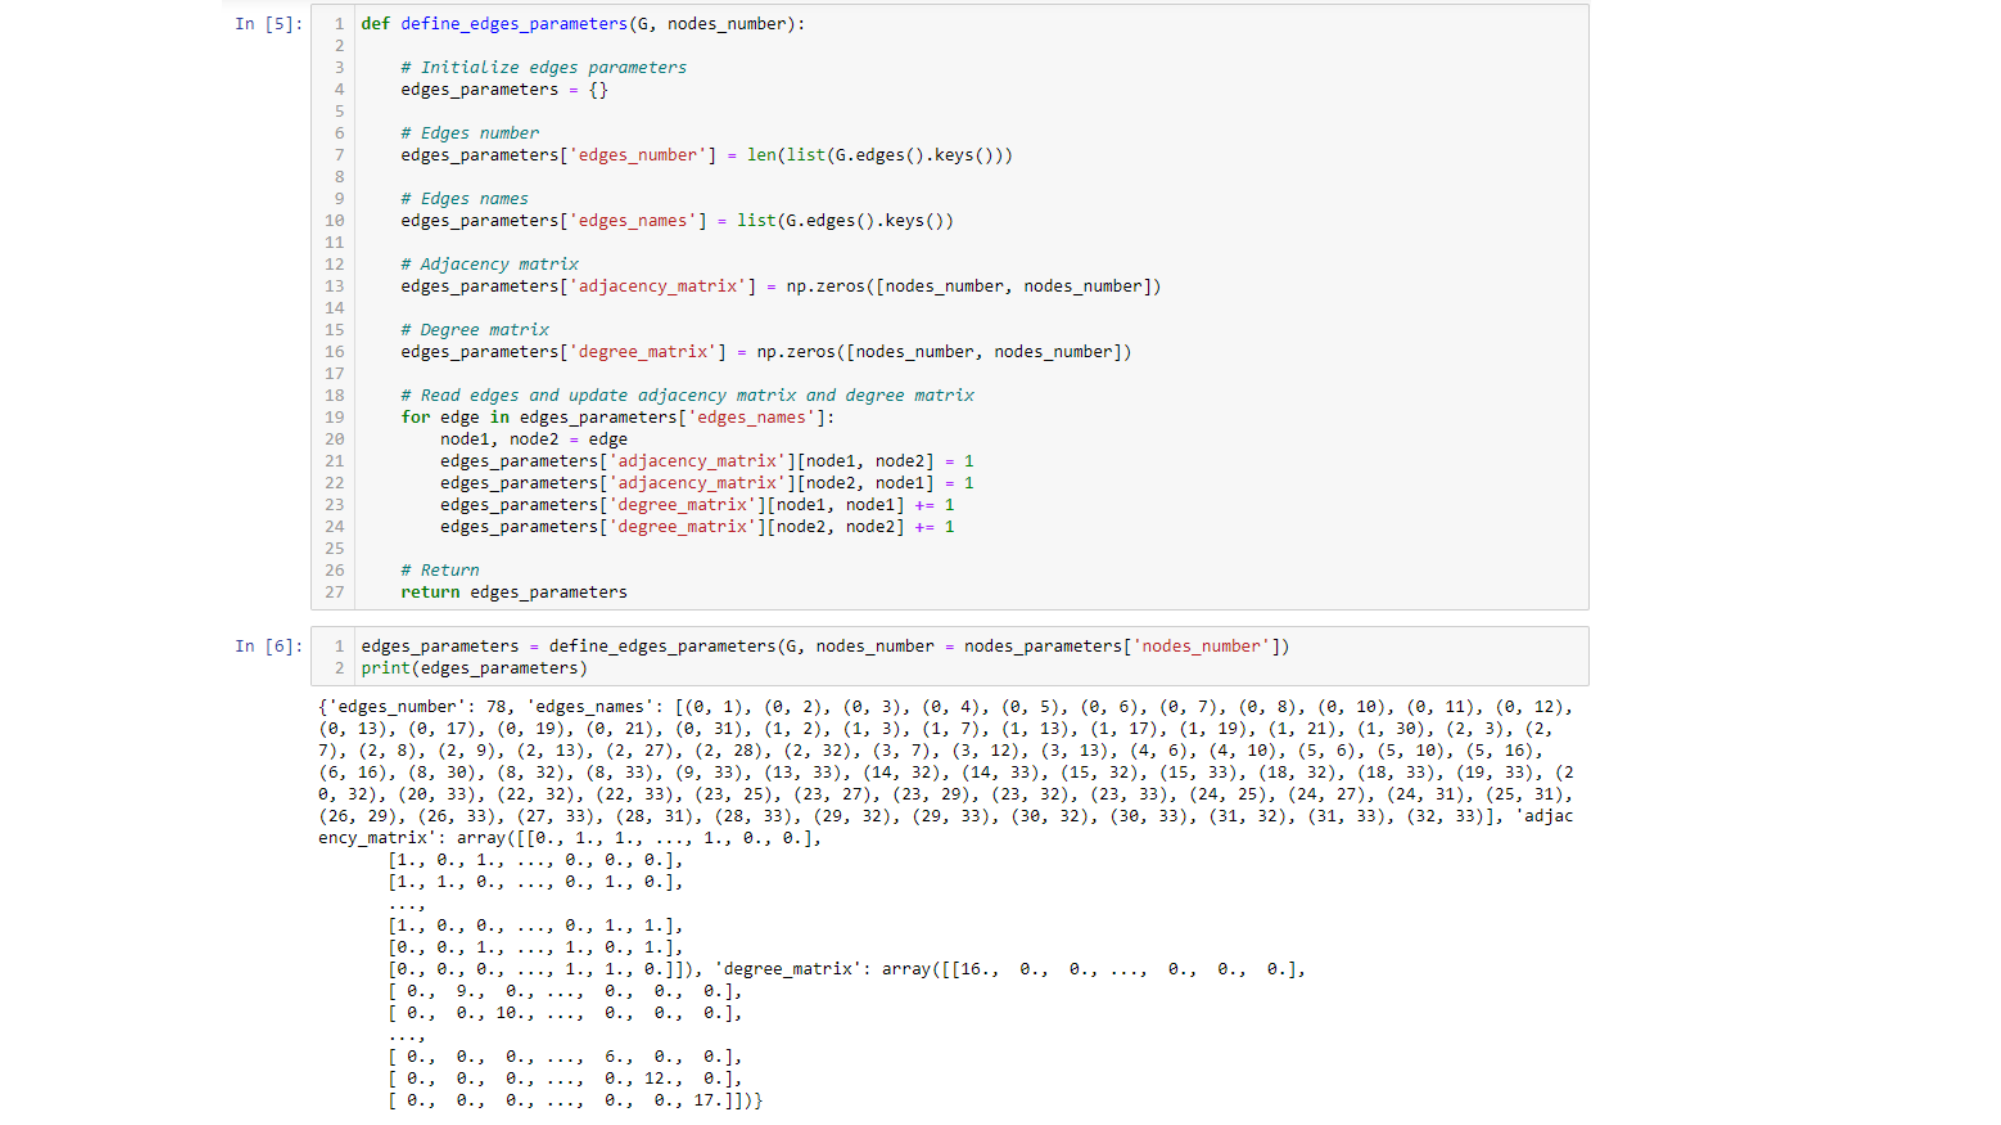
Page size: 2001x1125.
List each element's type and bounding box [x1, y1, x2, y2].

picture [221, 0, 1592, 1125]
